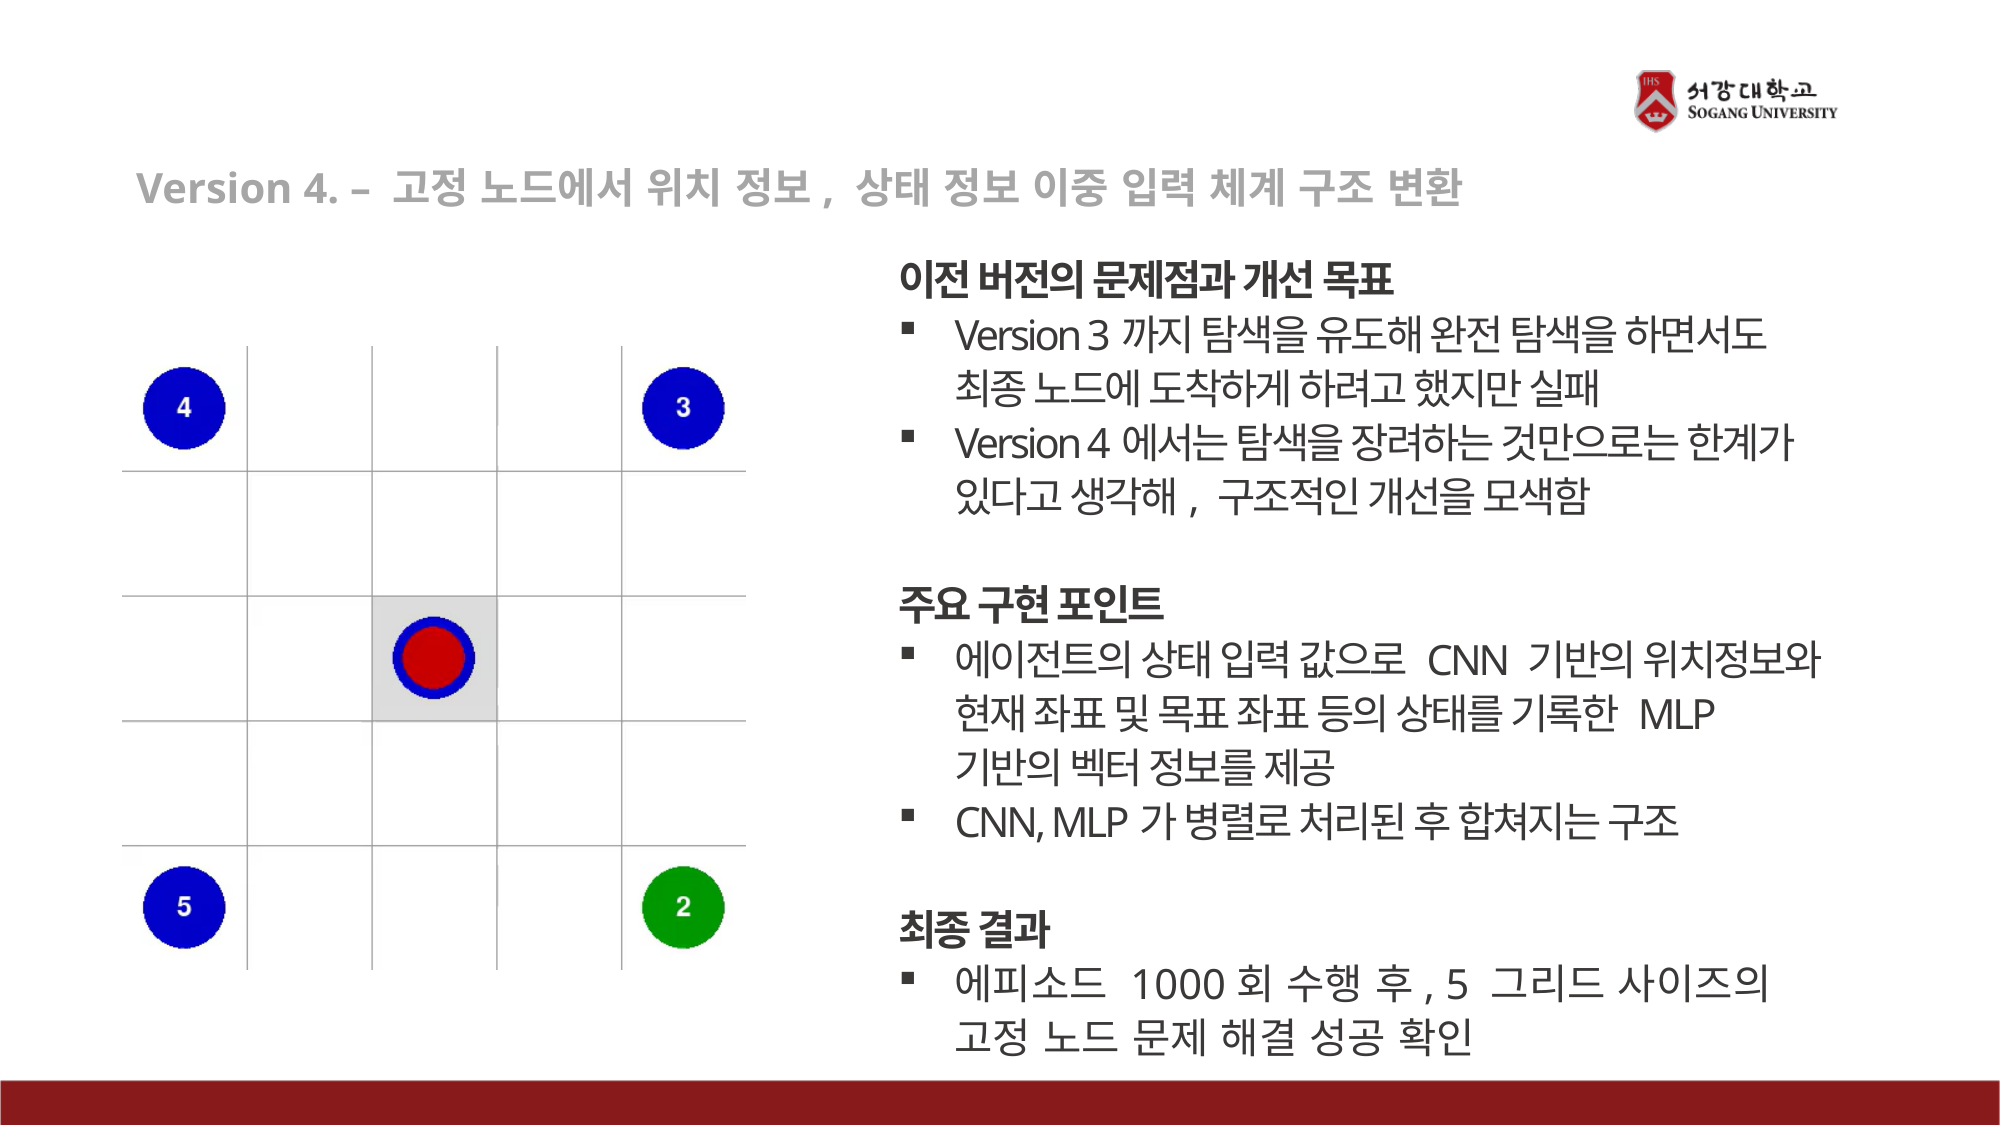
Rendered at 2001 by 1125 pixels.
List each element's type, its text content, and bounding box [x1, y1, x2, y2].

picture [0, 70, 2000, 1125]
text_box Version 4. – 고정 노드에서 위치 정보, 상태 정보 이중 입력 체계 구조 변환 [121, 153, 1835, 219]
text_box 이전 버전의 문제점과 개선 목표 Version 3까지 탐색을 유도해 완전 탐색을 하면서도 최종 노드에 도착하게 하려고 했지만 실패 Version 4에서는 탐색을 장려하는 것만으로는 한계가 있다고 생각해, 구조적인 개선을 모색함 주요 구현 포인트 에이전트의 상태 입력 값으로 CNN 기반의 위치정보와 현재 좌표 및 목표 좌표 등의 상태를 기록한 MLP 기반의 벡터 정보를 제공 CNN, MLP가 병렬로 처리된 후 합쳐지는 구조 최종 결과 에피소드 1000회 수행 후, 5 그리드 사이즈의 고정 노드 문제 해결 성공 확인 [883, 242, 1835, 1070]
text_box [121, 345, 747, 971]
